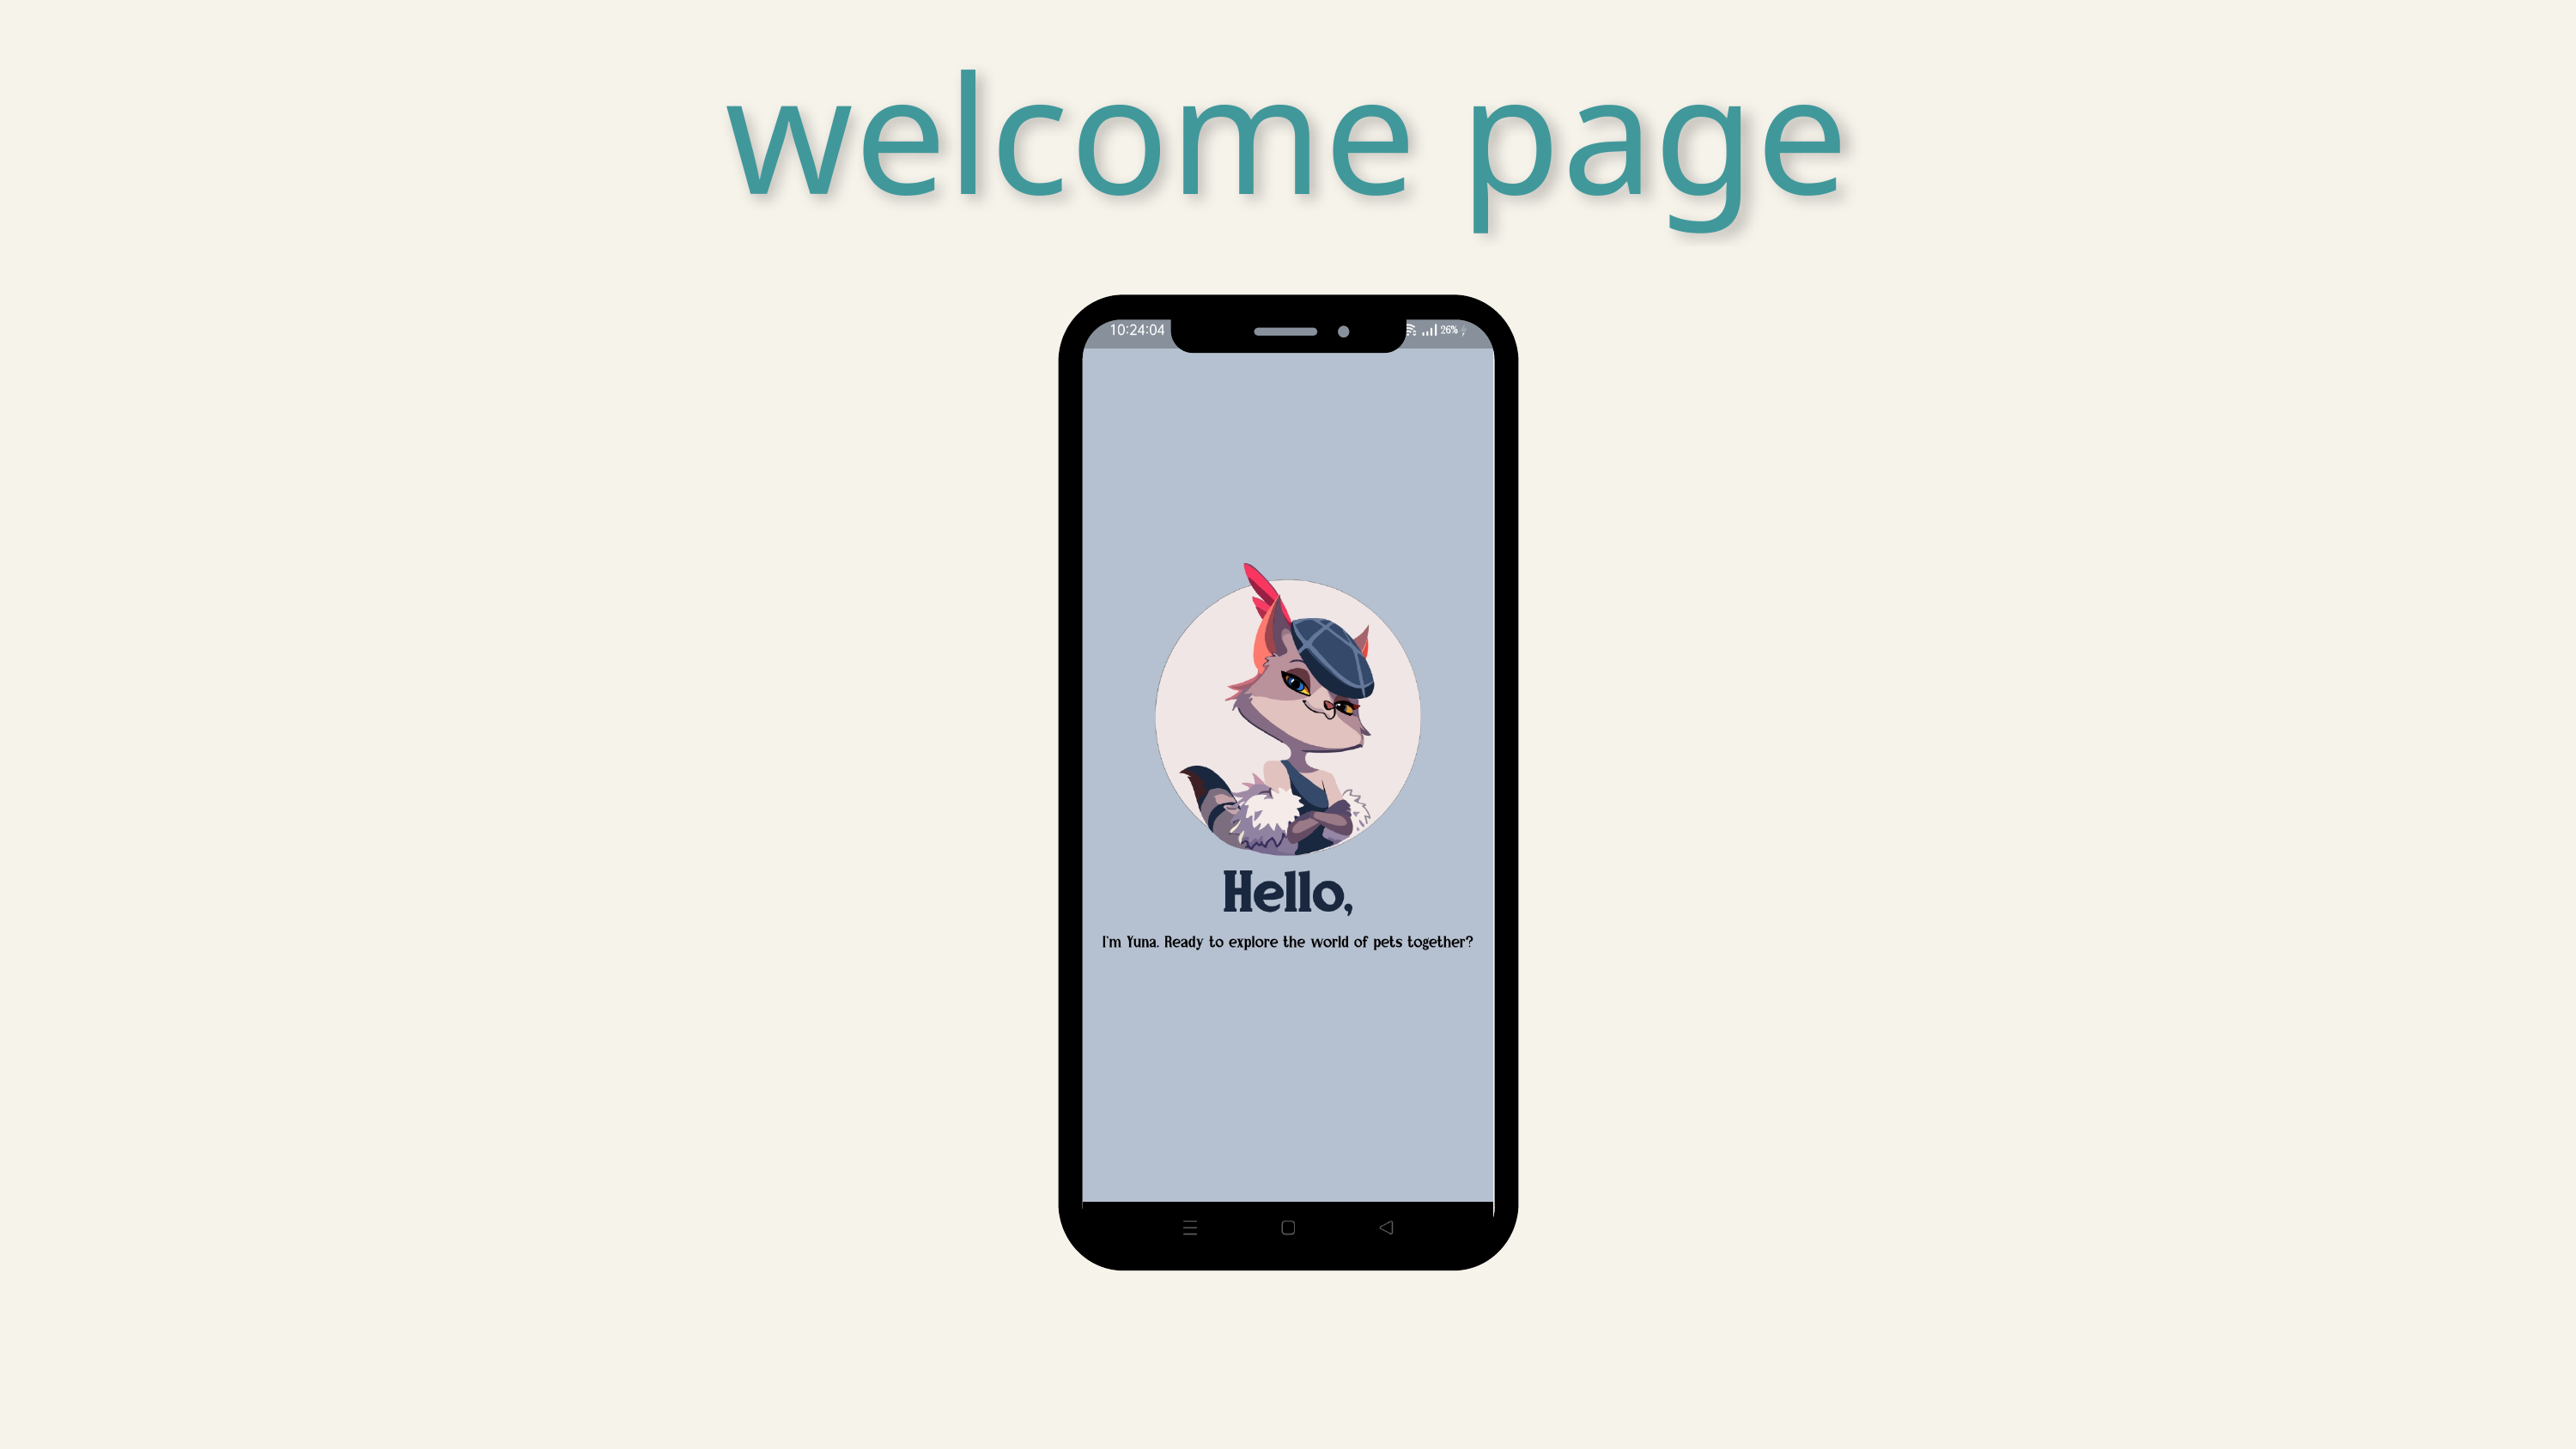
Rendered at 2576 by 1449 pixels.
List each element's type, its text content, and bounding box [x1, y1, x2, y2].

picture [1083, 310, 1493, 1253]
text_box welcome page [0, 0, 2576, 227]
text_box [1090, 1261, 1487, 1271]
text_box [1058, 294, 1519, 1253]
